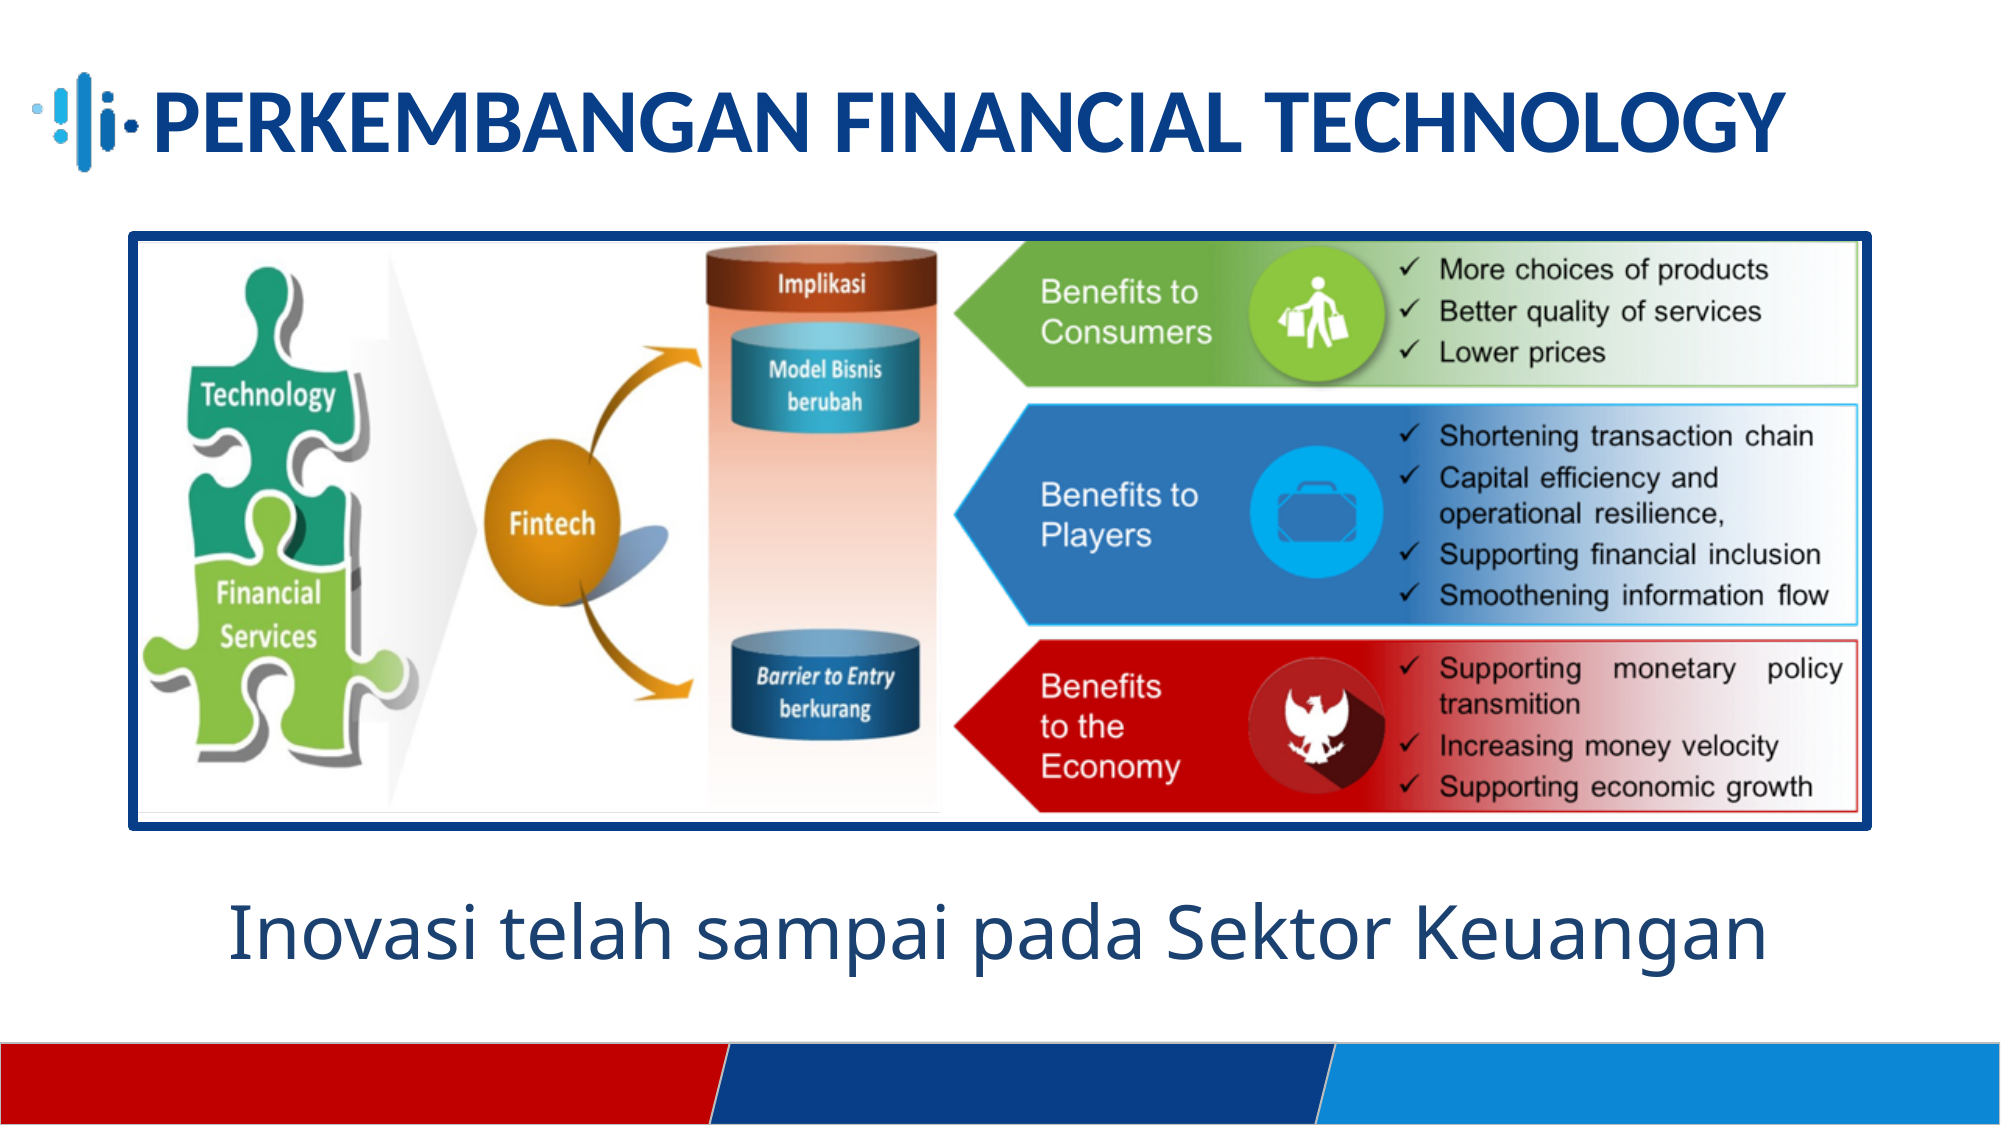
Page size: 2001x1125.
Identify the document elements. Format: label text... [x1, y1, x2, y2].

text_box Inovasi telah sampai pada Sektor Keuangan [137, 877, 1863, 983]
picture [28, 68, 137, 177]
title Perkembangan Financial Technology [137, 59, 1863, 186]
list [137, 240, 1863, 823]
